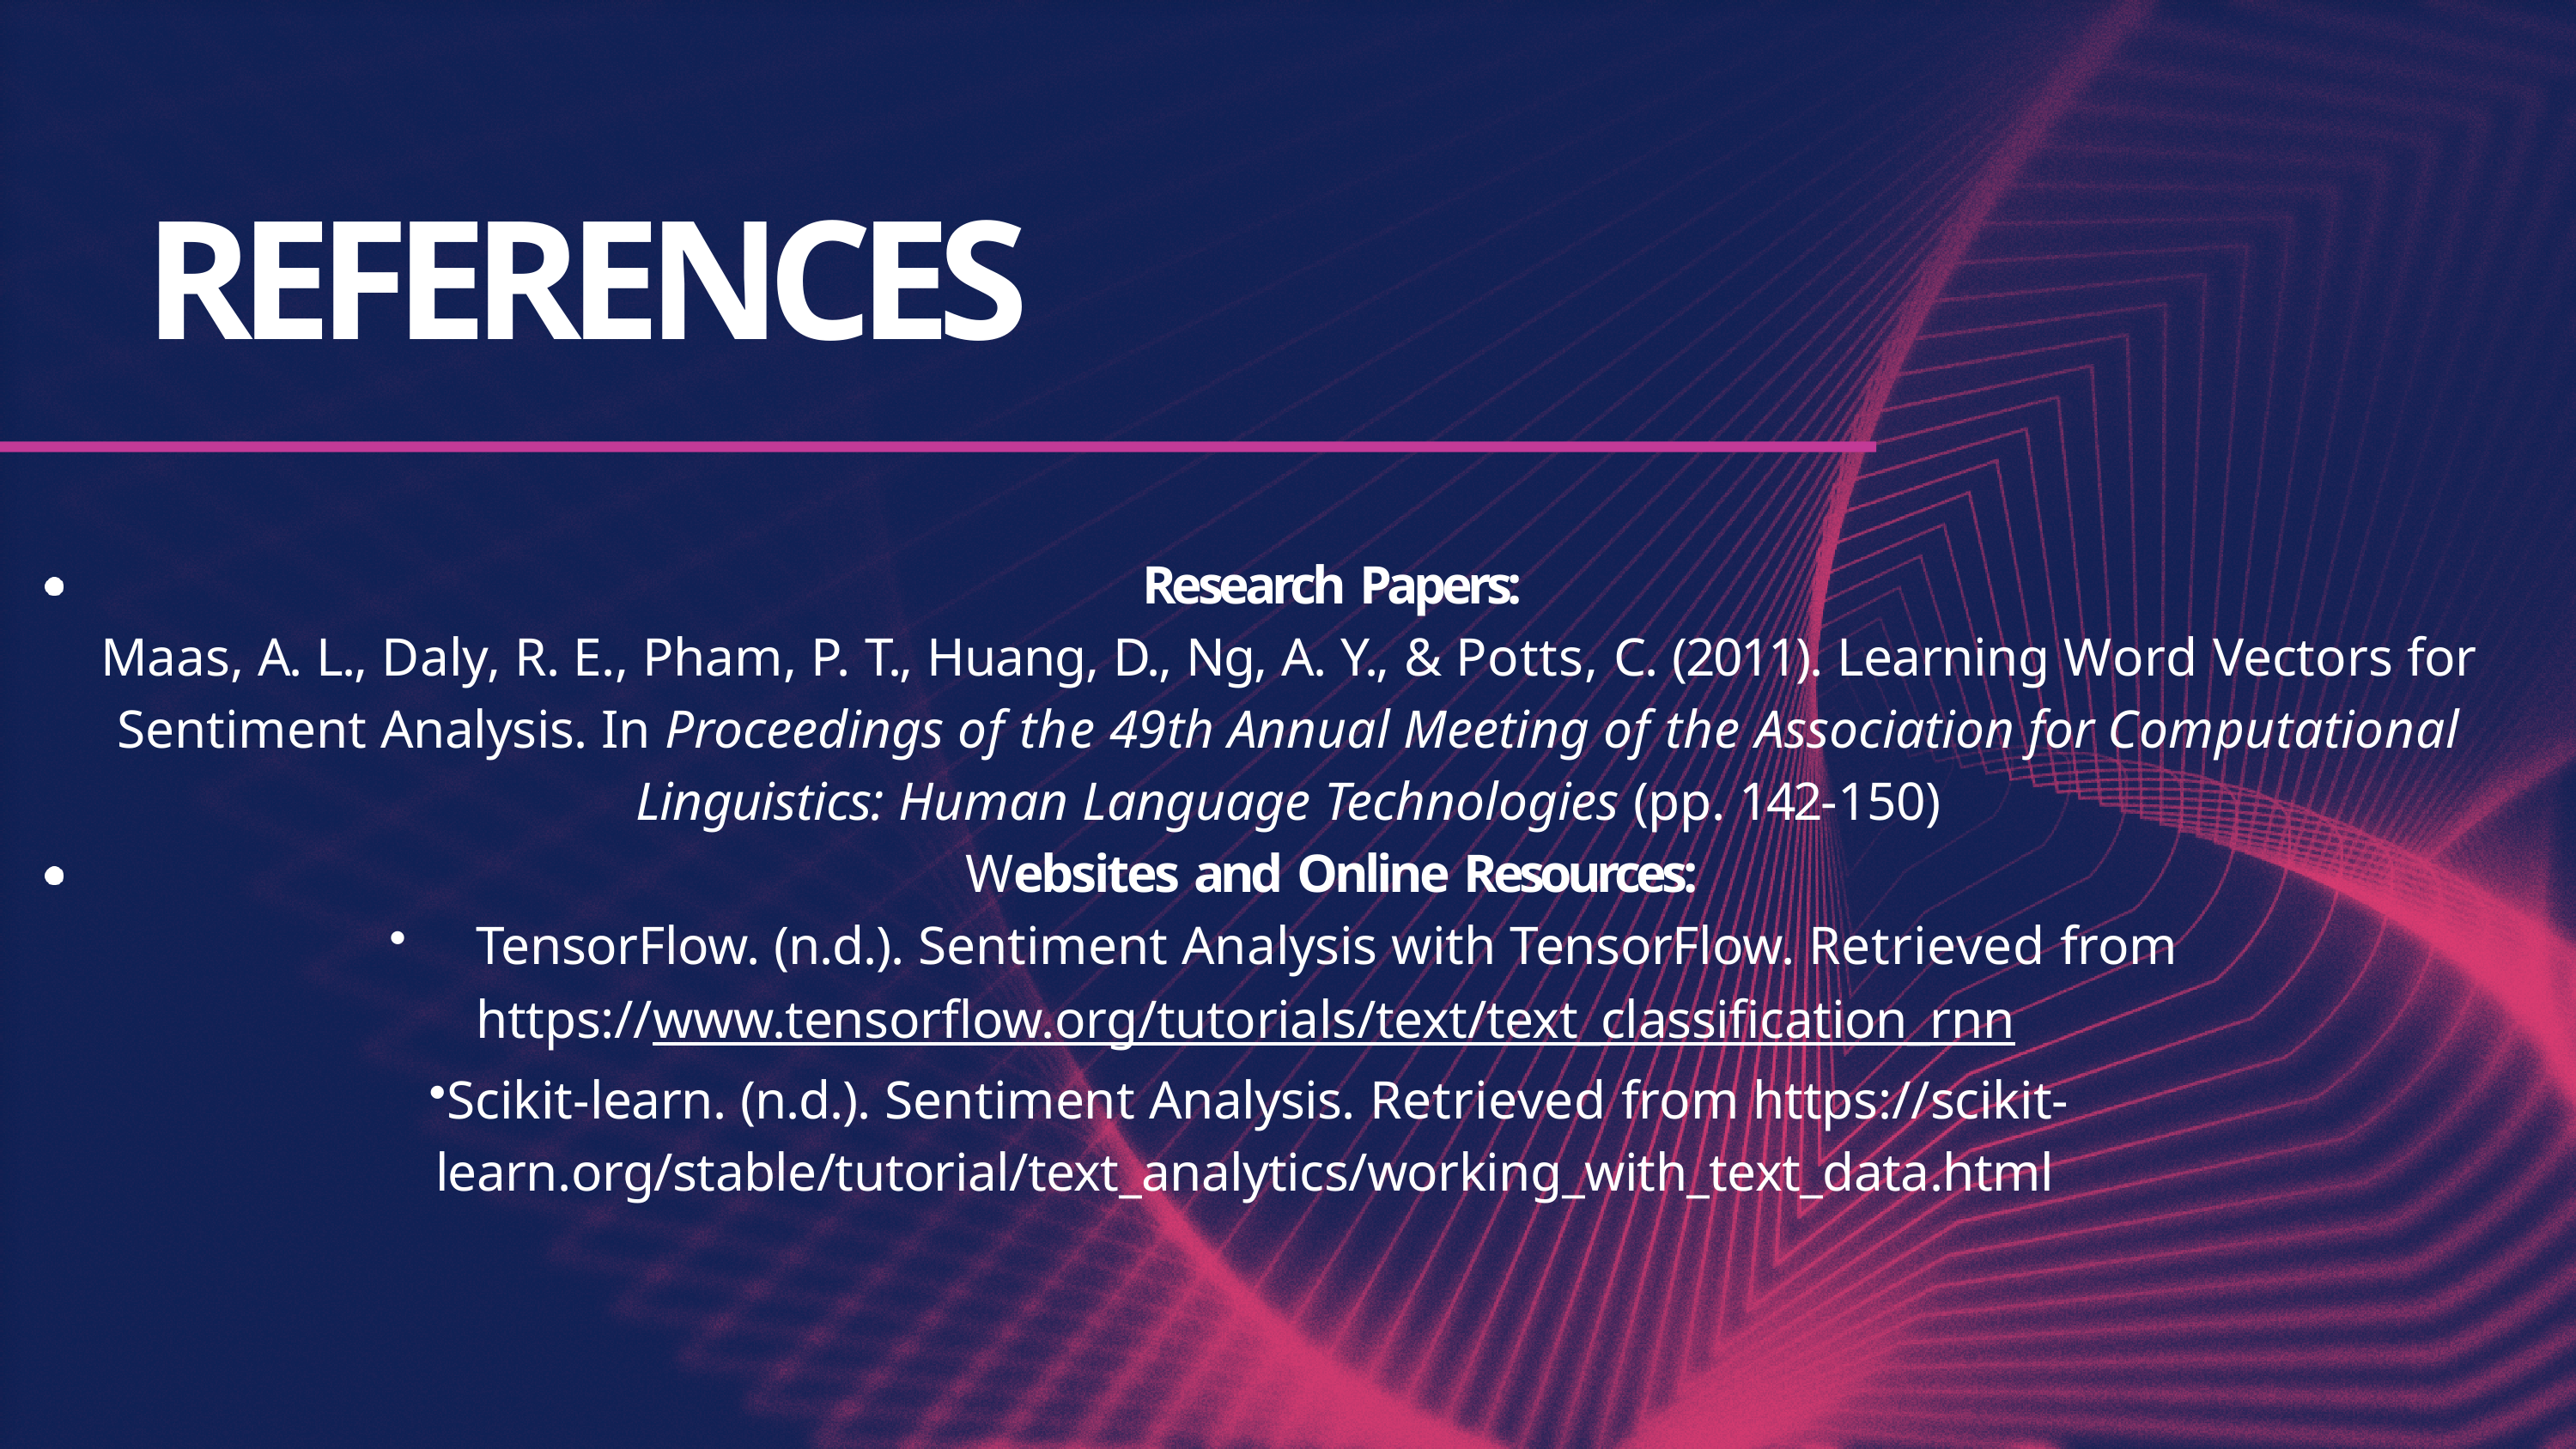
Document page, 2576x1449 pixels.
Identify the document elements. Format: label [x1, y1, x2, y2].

text_box [44, 577, 64, 886]
text_box [0, 0, 2576, 1449]
